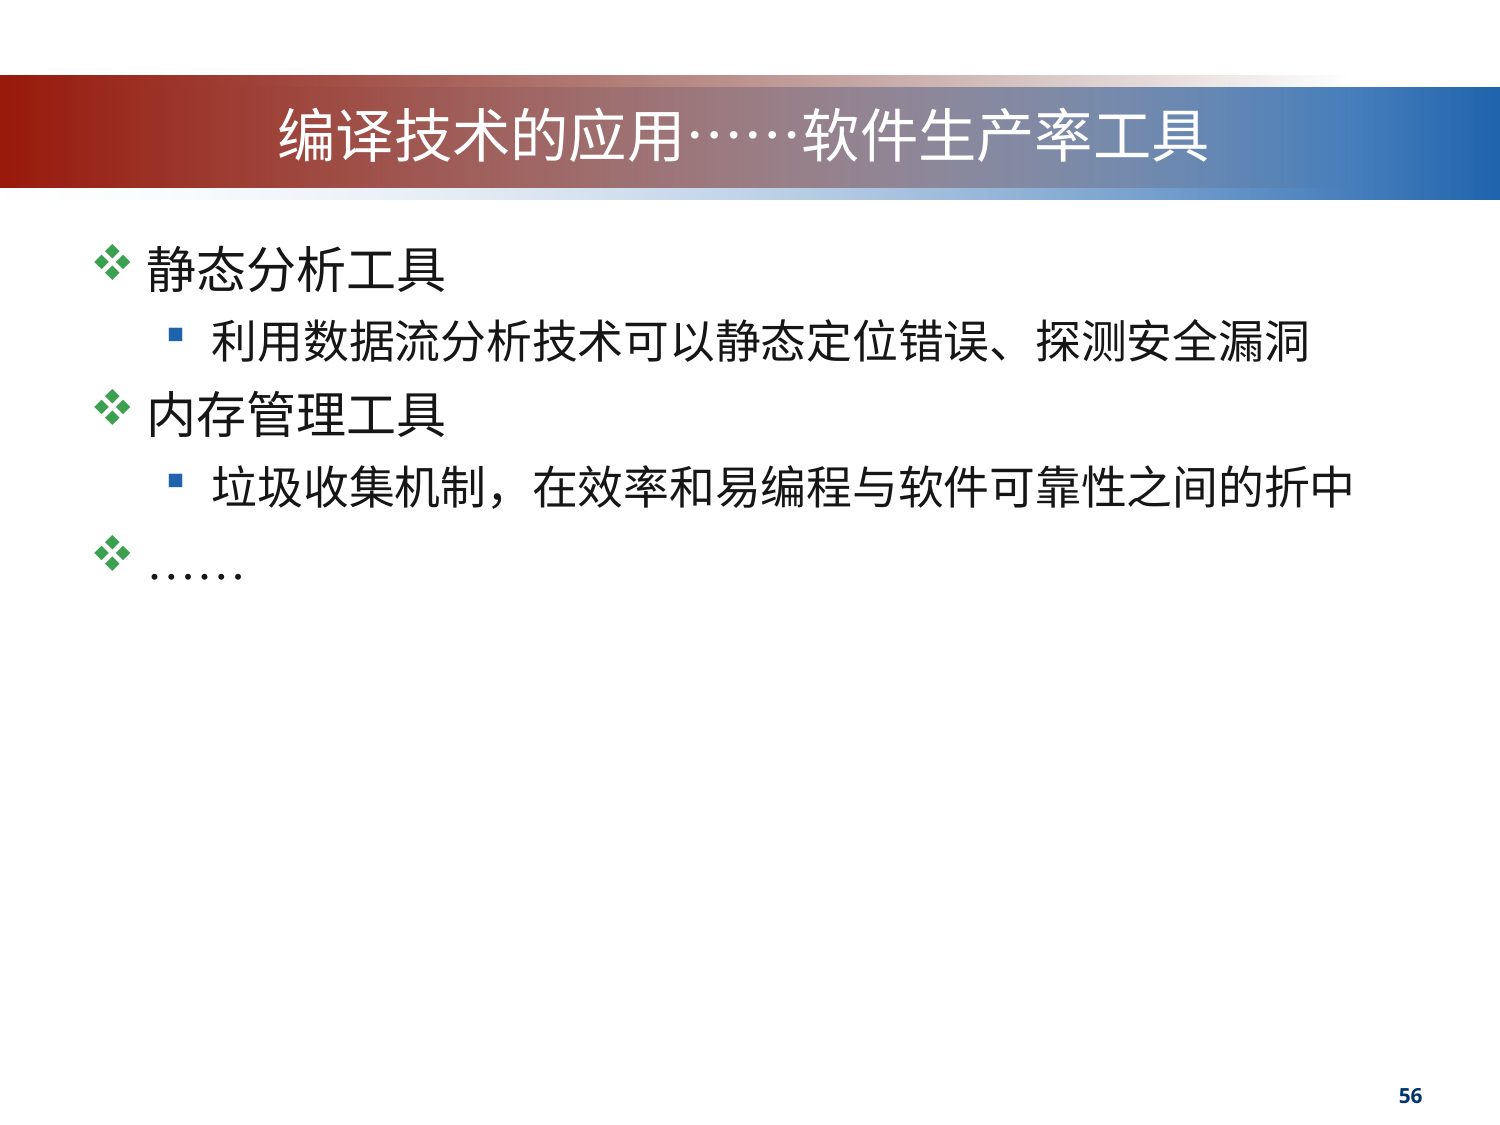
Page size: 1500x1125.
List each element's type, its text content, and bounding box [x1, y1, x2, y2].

slide_number 56 [1087, 1074, 1438, 1117]
title 编译技术的应用……软件生产率工具 [137, 87, 1351, 181]
list 静态分析工具 利用数据流分析技术可以静态定位错误、探测安全漏洞 内存管理工具 垃圾收集机制，在效率和易编程与软件可靠性之间的折中 …… [74, 224, 1426, 1061]
